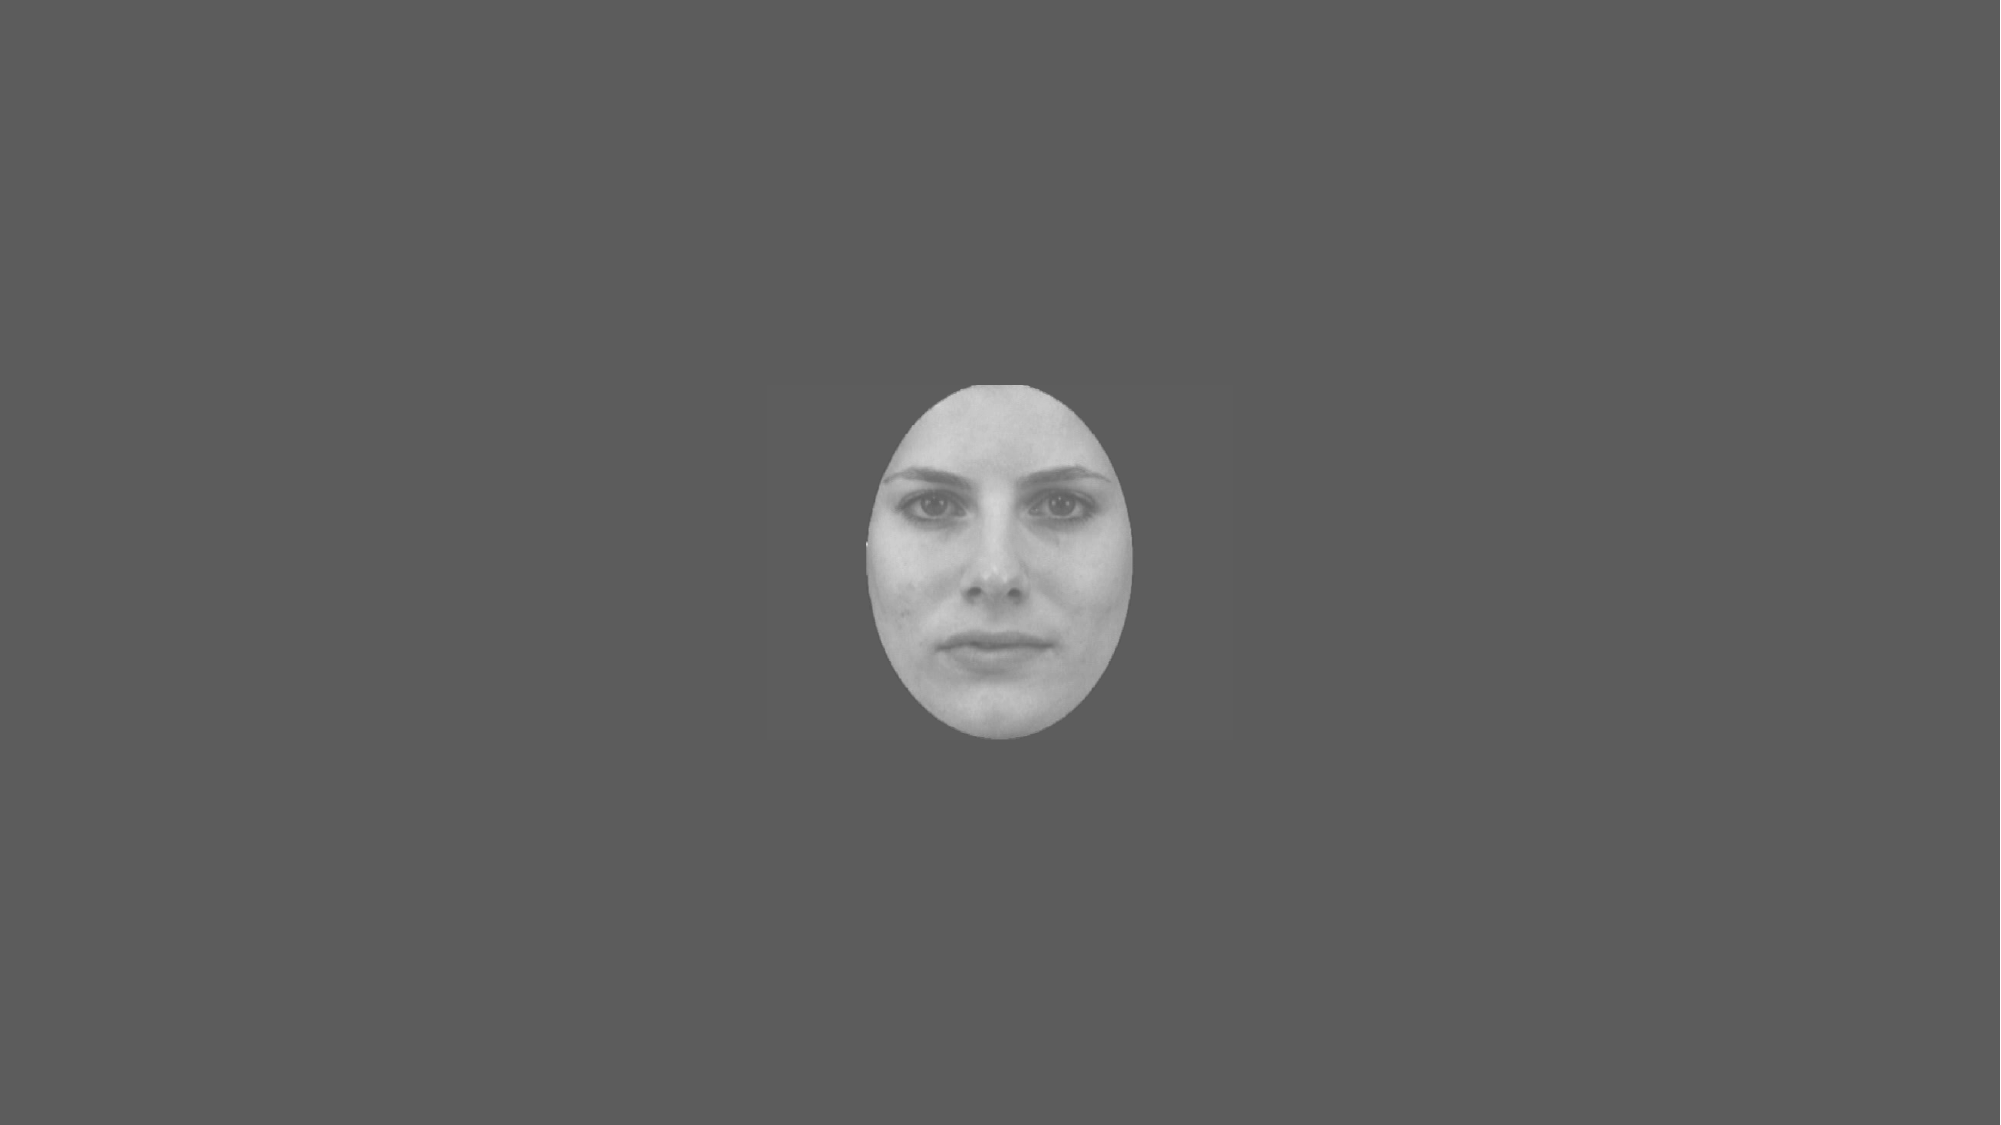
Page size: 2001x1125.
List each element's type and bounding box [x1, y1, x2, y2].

picture [767, 385, 1233, 740]
